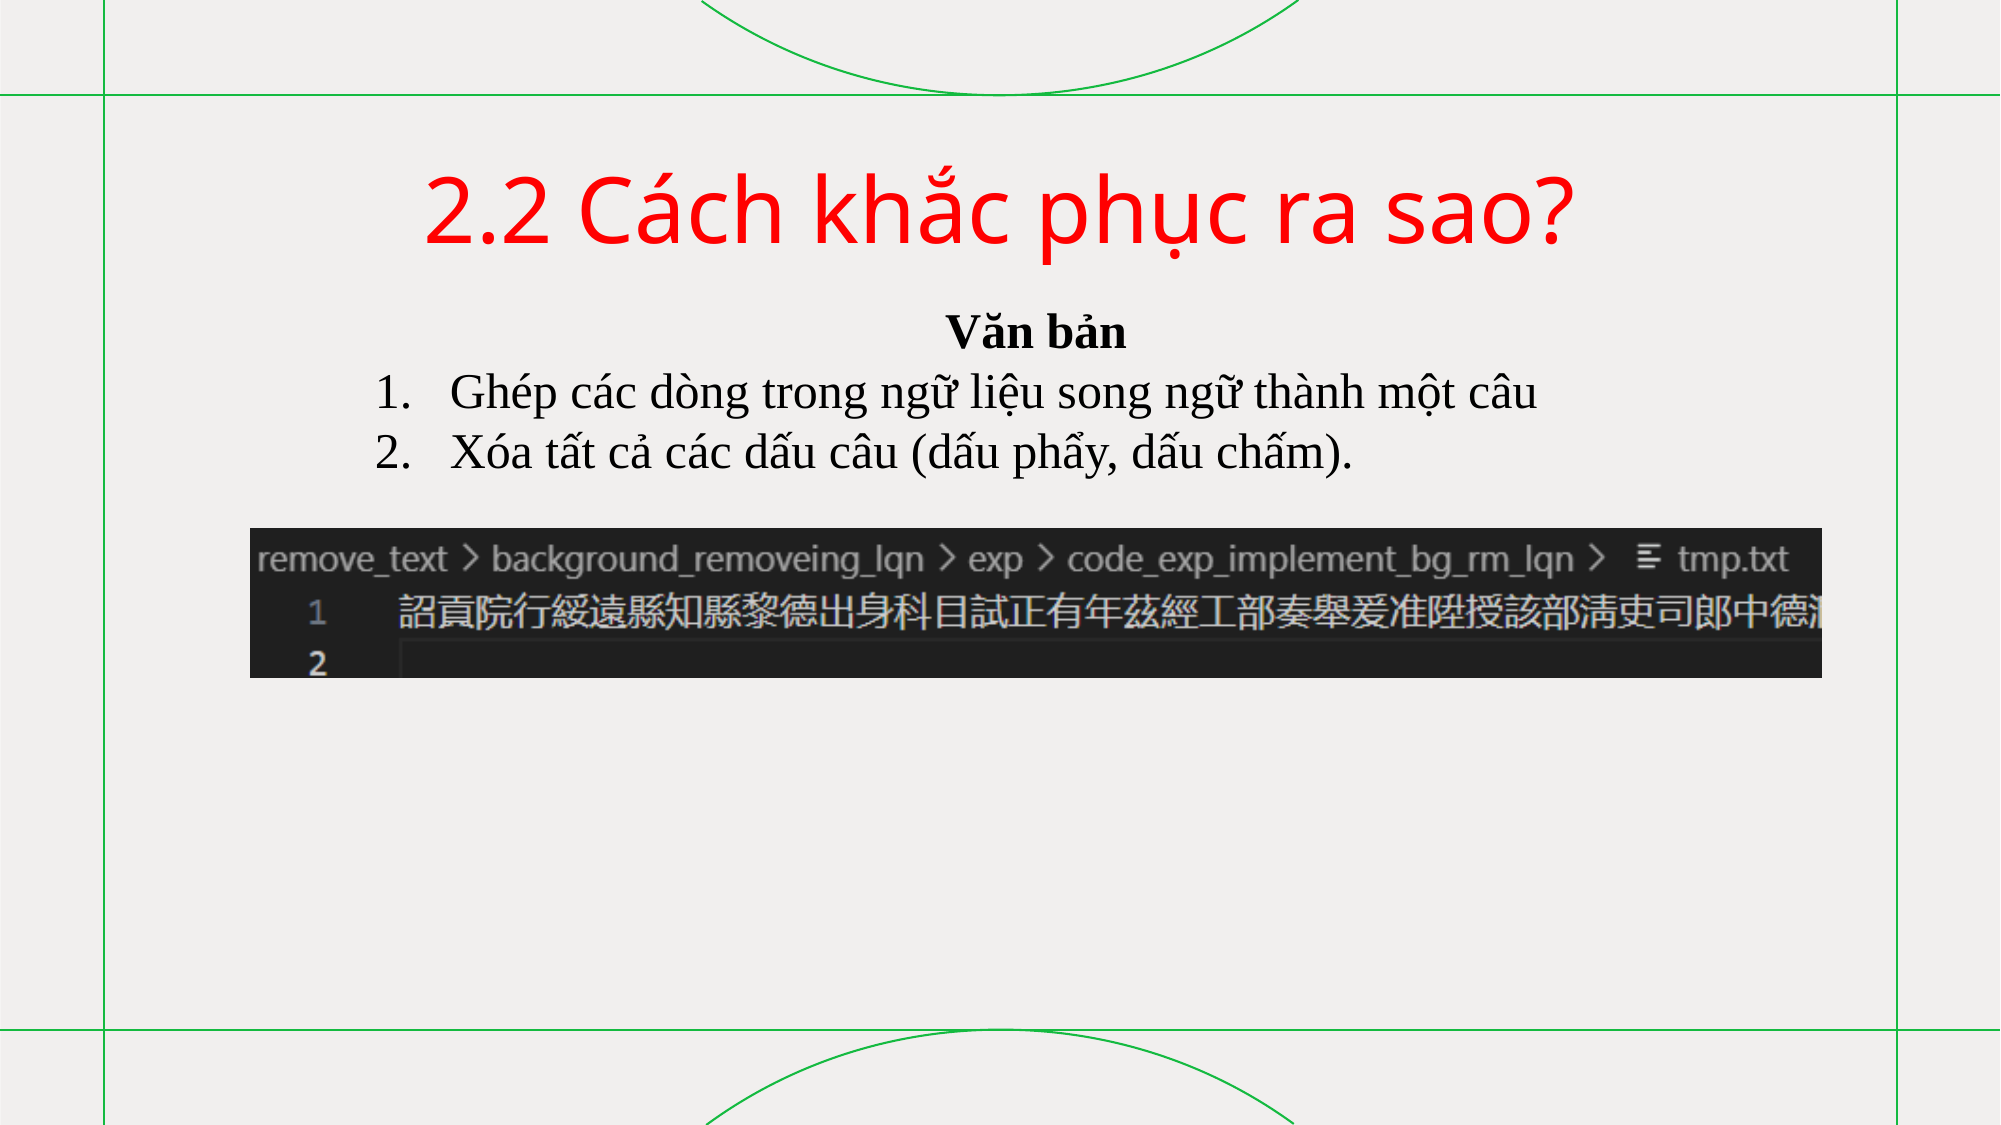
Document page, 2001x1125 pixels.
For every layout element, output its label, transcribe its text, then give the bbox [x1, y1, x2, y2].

title 2.2 Cách khắc phục ra sao? [137, 98, 1863, 316]
text_box Văn bản Ghép các dòng trong ngữ liệu song ngữ thành một câu Xóa tất cả các dấu câu (dấu phẩy, dấu chấm). [360, 290, 1713, 486]
picture [250, 528, 1822, 678]
